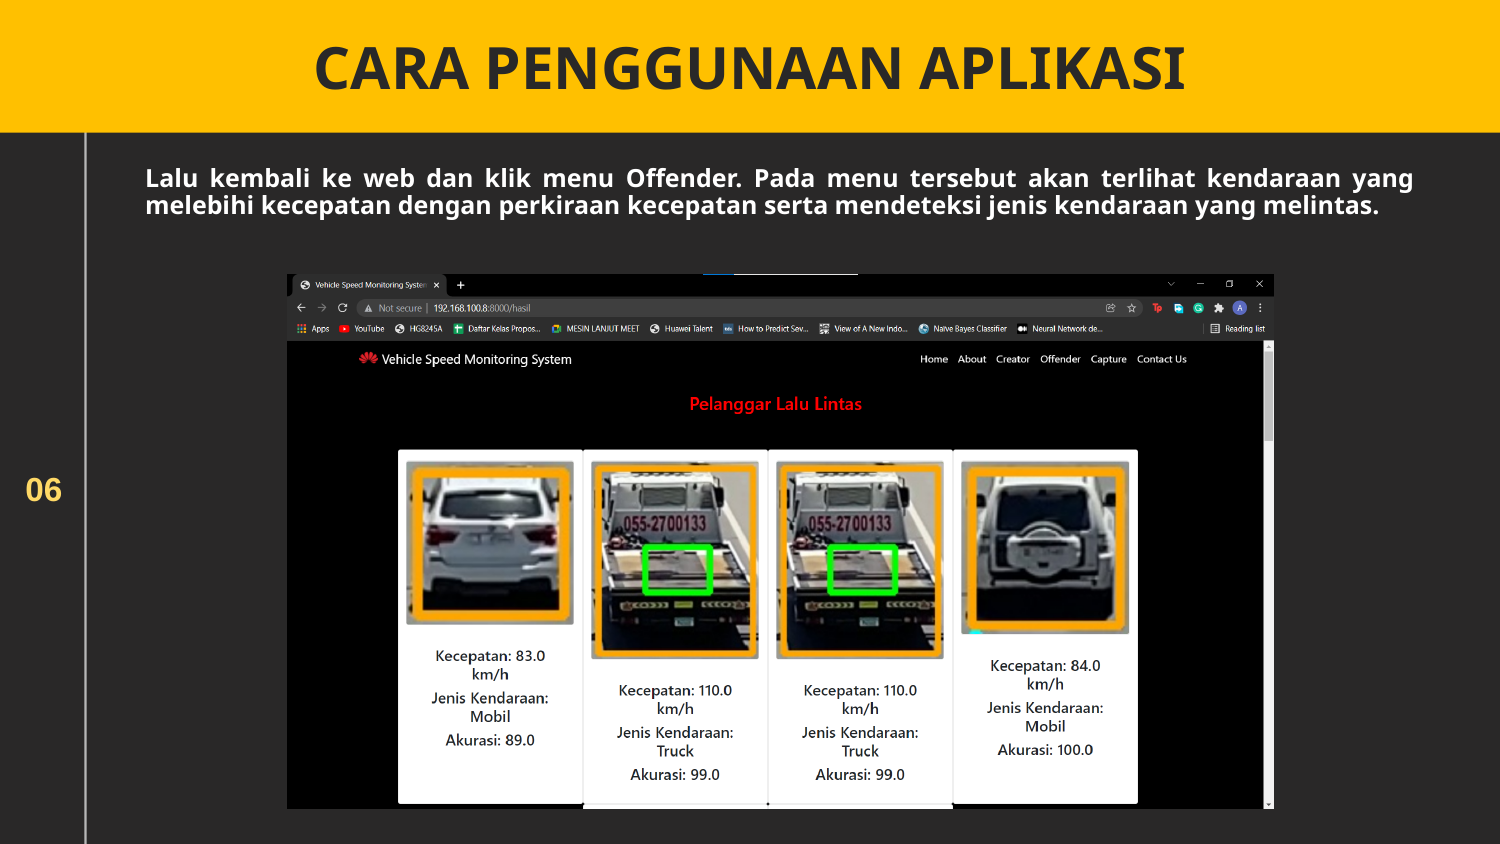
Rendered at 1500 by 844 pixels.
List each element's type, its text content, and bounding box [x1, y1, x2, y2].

title CARA PENGGUNAAN APLIKASI [0, 0, 1500, 133]
text_box 06 [10, 132, 82, 844]
list Lalu kembali ke web dan klik menu Offender. Pada menu tersebut akan terlihat kendaraan yang melebihi kecepatan dengan perkiraan kecepatan serta mendeteksi jenis kendaraan yang melintas. [130, 151, 1432, 256]
picture [287, 274, 1274, 810]
